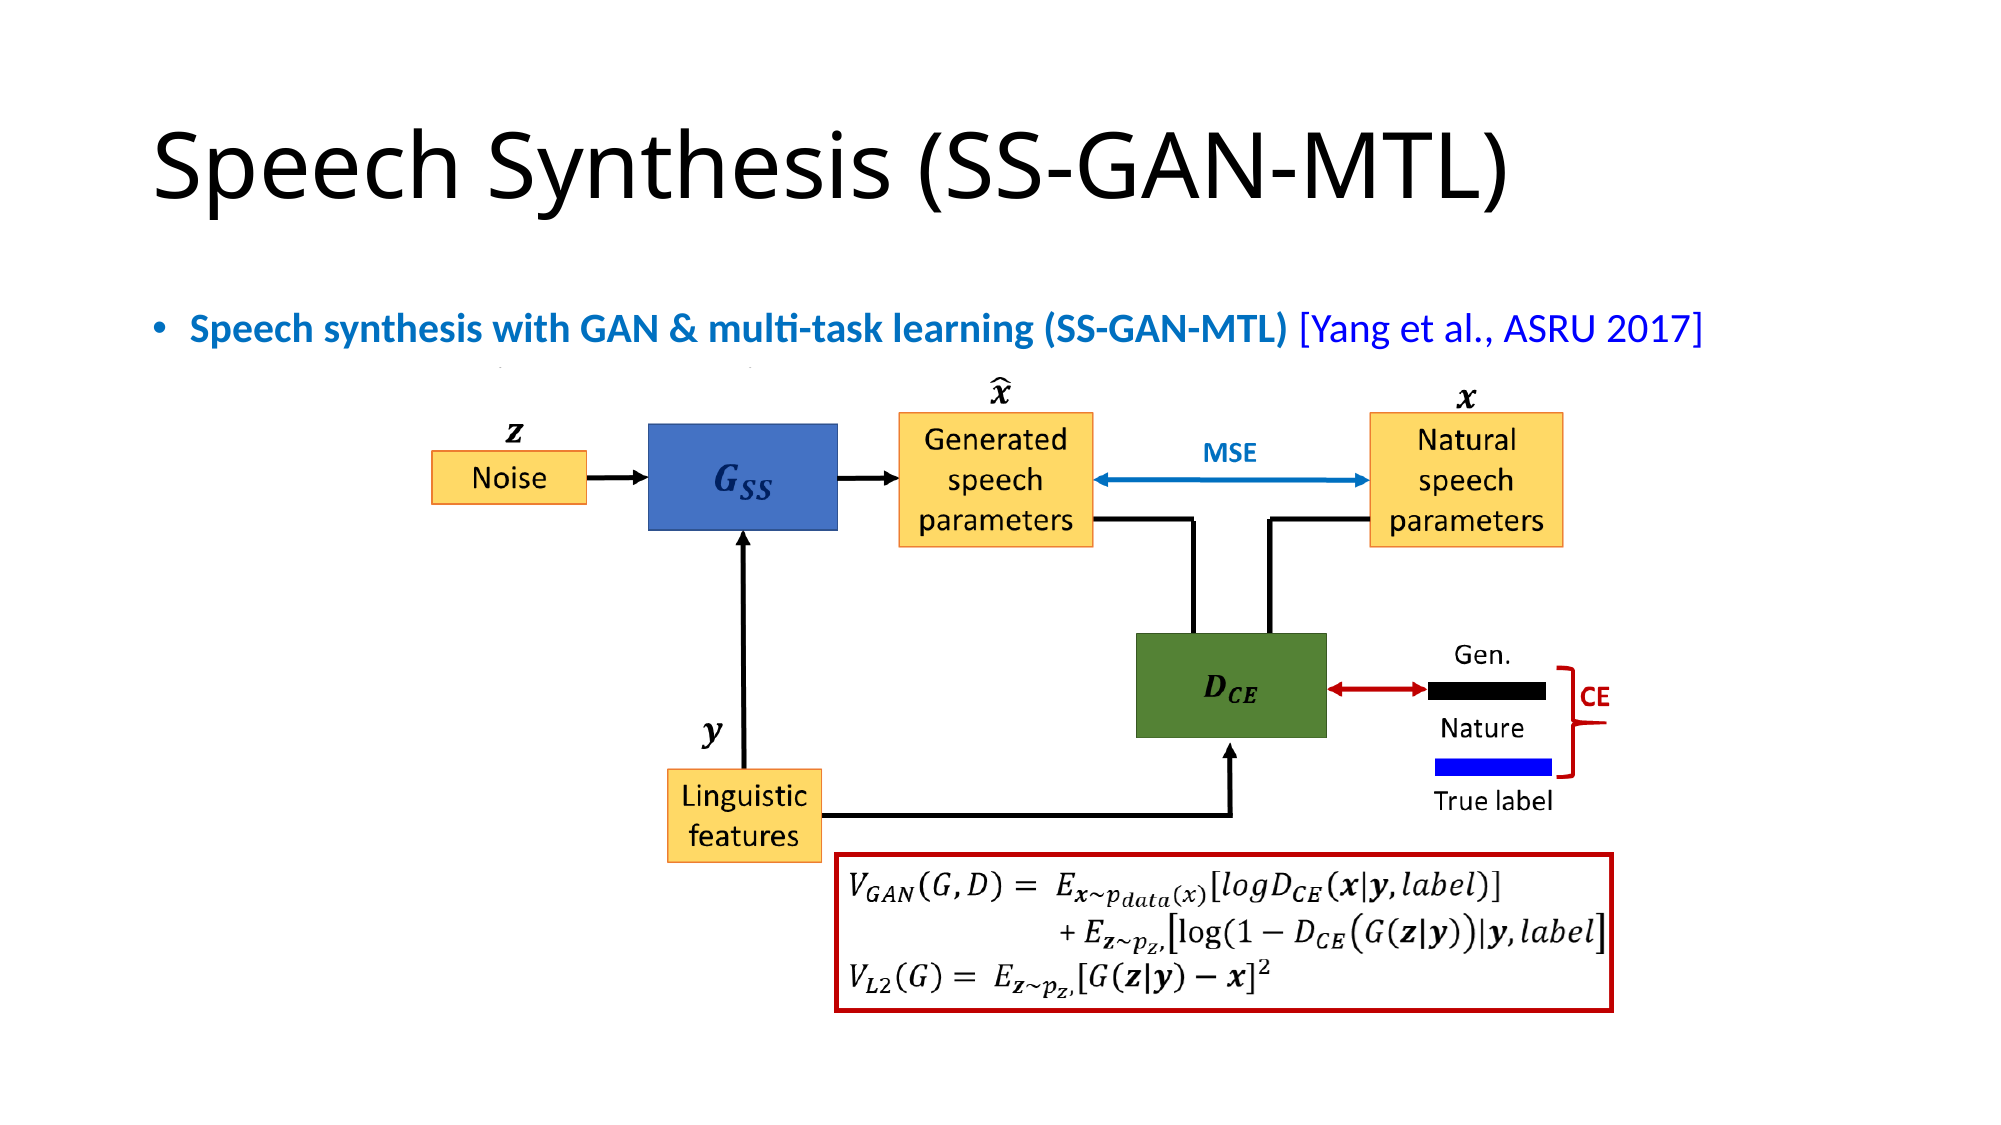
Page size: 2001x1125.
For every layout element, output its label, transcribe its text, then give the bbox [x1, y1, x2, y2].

picture [423, 367, 1625, 1021]
list Speech synthesis with GAN & multi-task learning (SS-GAN-MTL) [Yang et al., ASRU 2017] [137, 299, 1863, 1014]
title Speech Synthesis (SS-GAN-MTL) [137, 59, 1863, 278]
